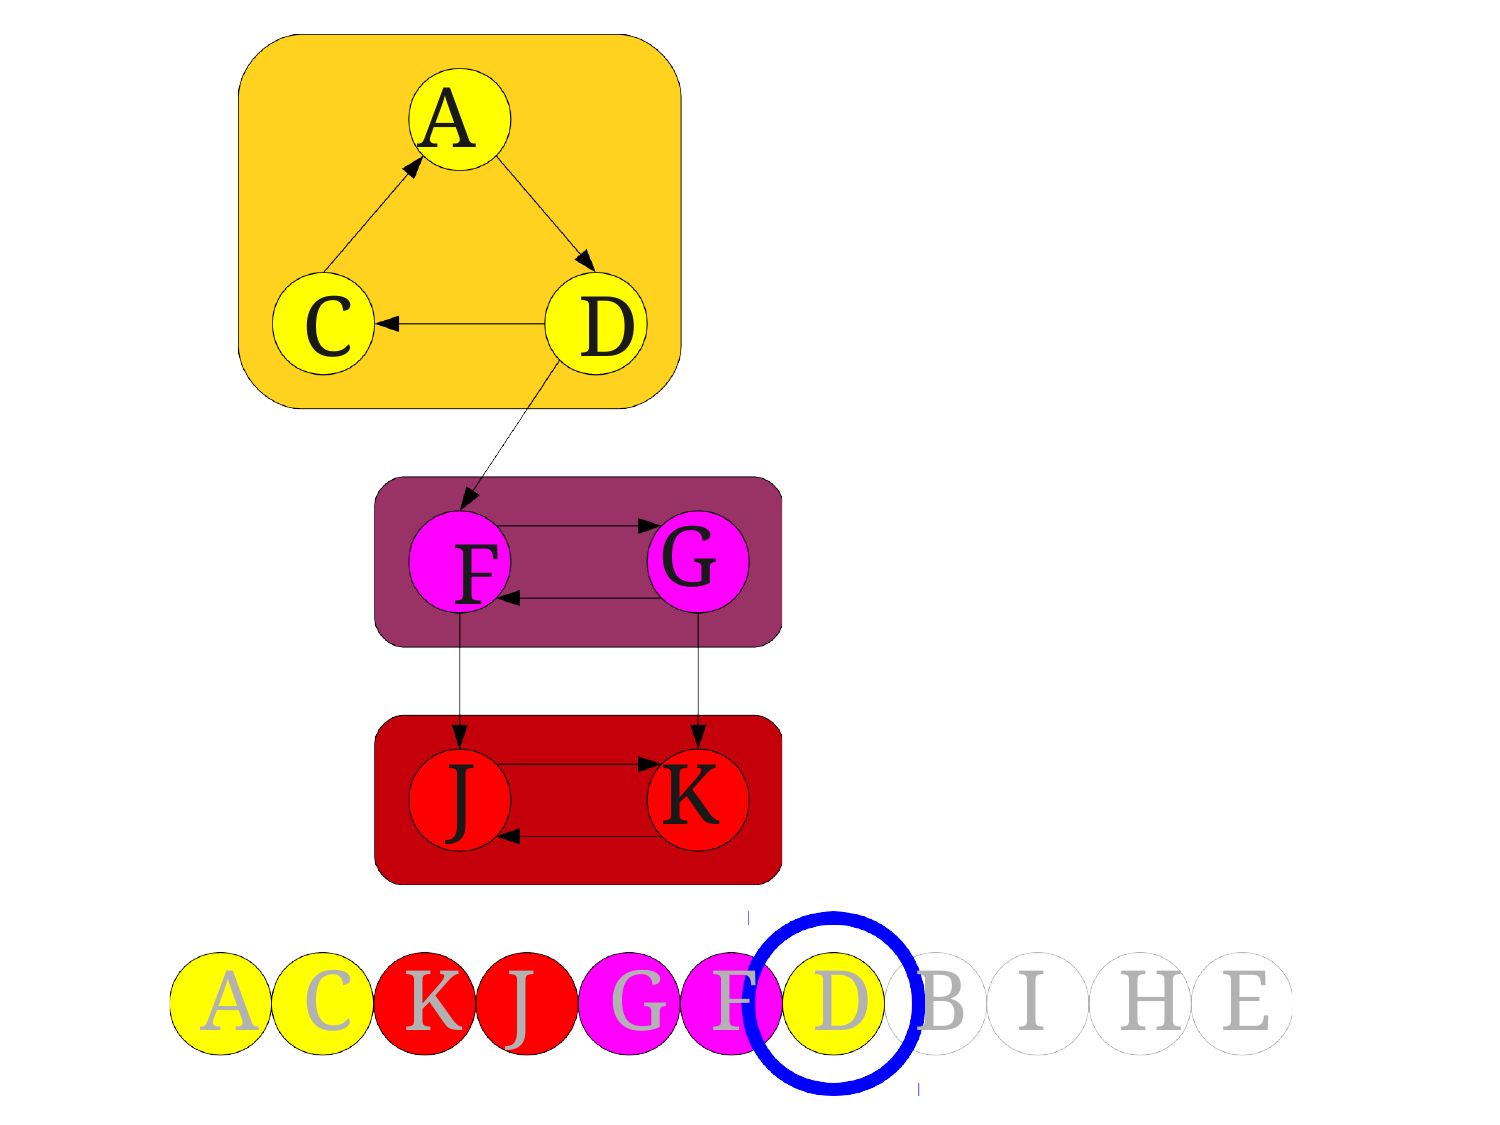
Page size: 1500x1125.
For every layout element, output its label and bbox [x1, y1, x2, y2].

table_cell [297, 222, 722, 849]
table_header [297, 78, 722, 222]
text_box [169, 911, 1293, 1096]
text_box [238, 34, 783, 885]
